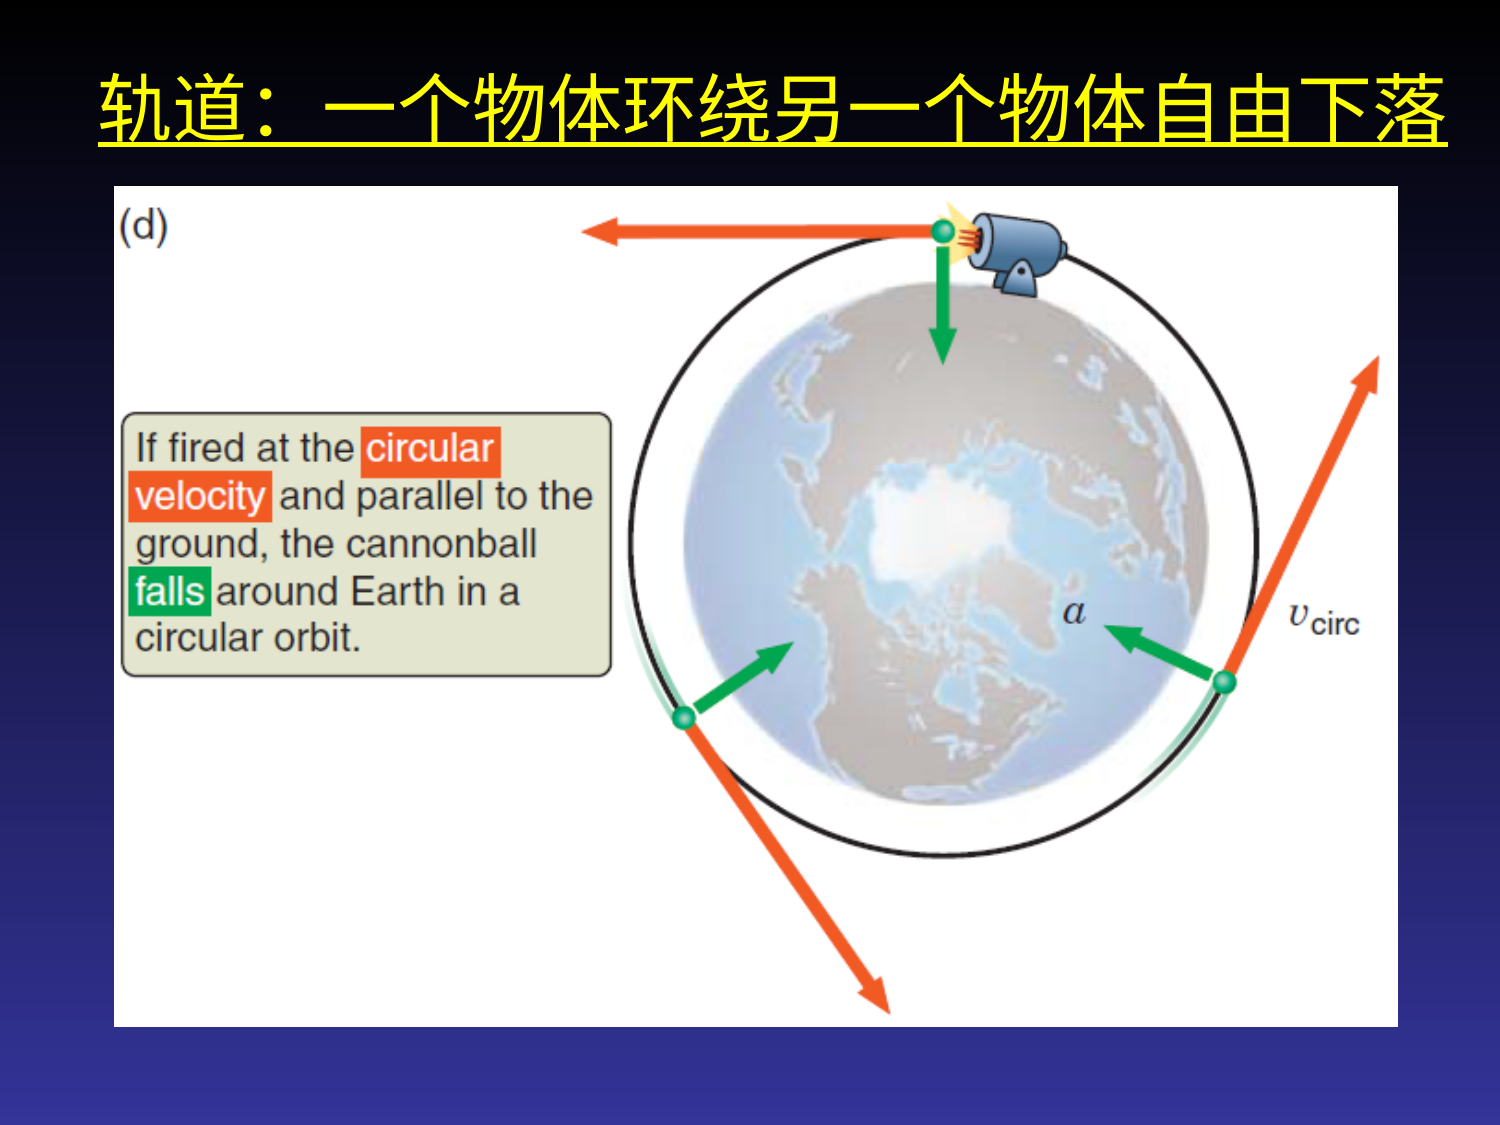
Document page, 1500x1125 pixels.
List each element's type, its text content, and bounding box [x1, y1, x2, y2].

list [114, 186, 1398, 1027]
title 轨道：一个物体环绕另一个物体自由下落 [62, 50, 1463, 163]
